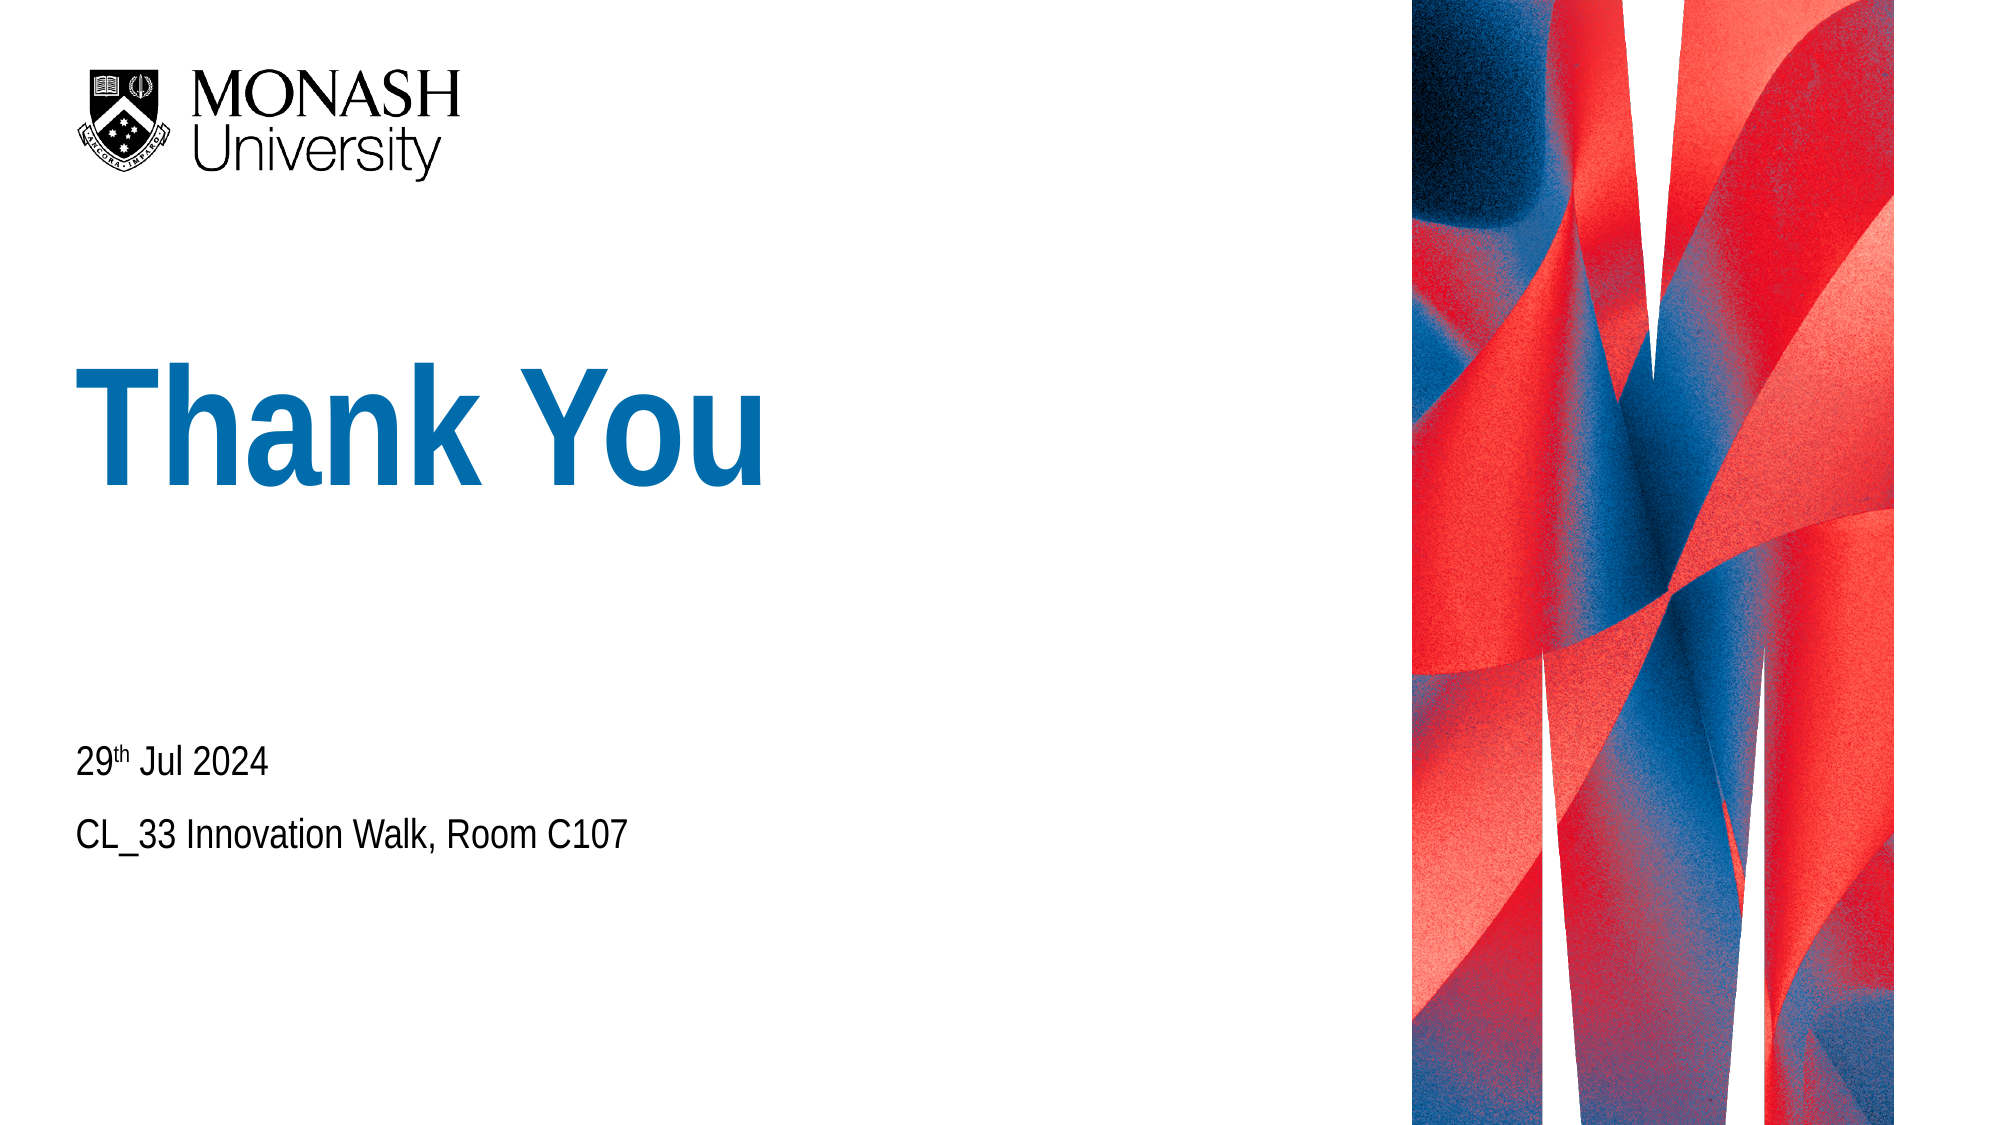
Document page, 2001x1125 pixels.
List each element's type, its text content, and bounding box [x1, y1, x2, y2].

text_box Thank You [60, 332, 1047, 526]
text_box 29th Jul 2024 [60, 732, 988, 800]
text_box CL_33 Innovation Walk, Room C107 [60, 805, 988, 932]
picture [1412, 0, 1894, 1125]
picture [76, 69, 460, 182]
